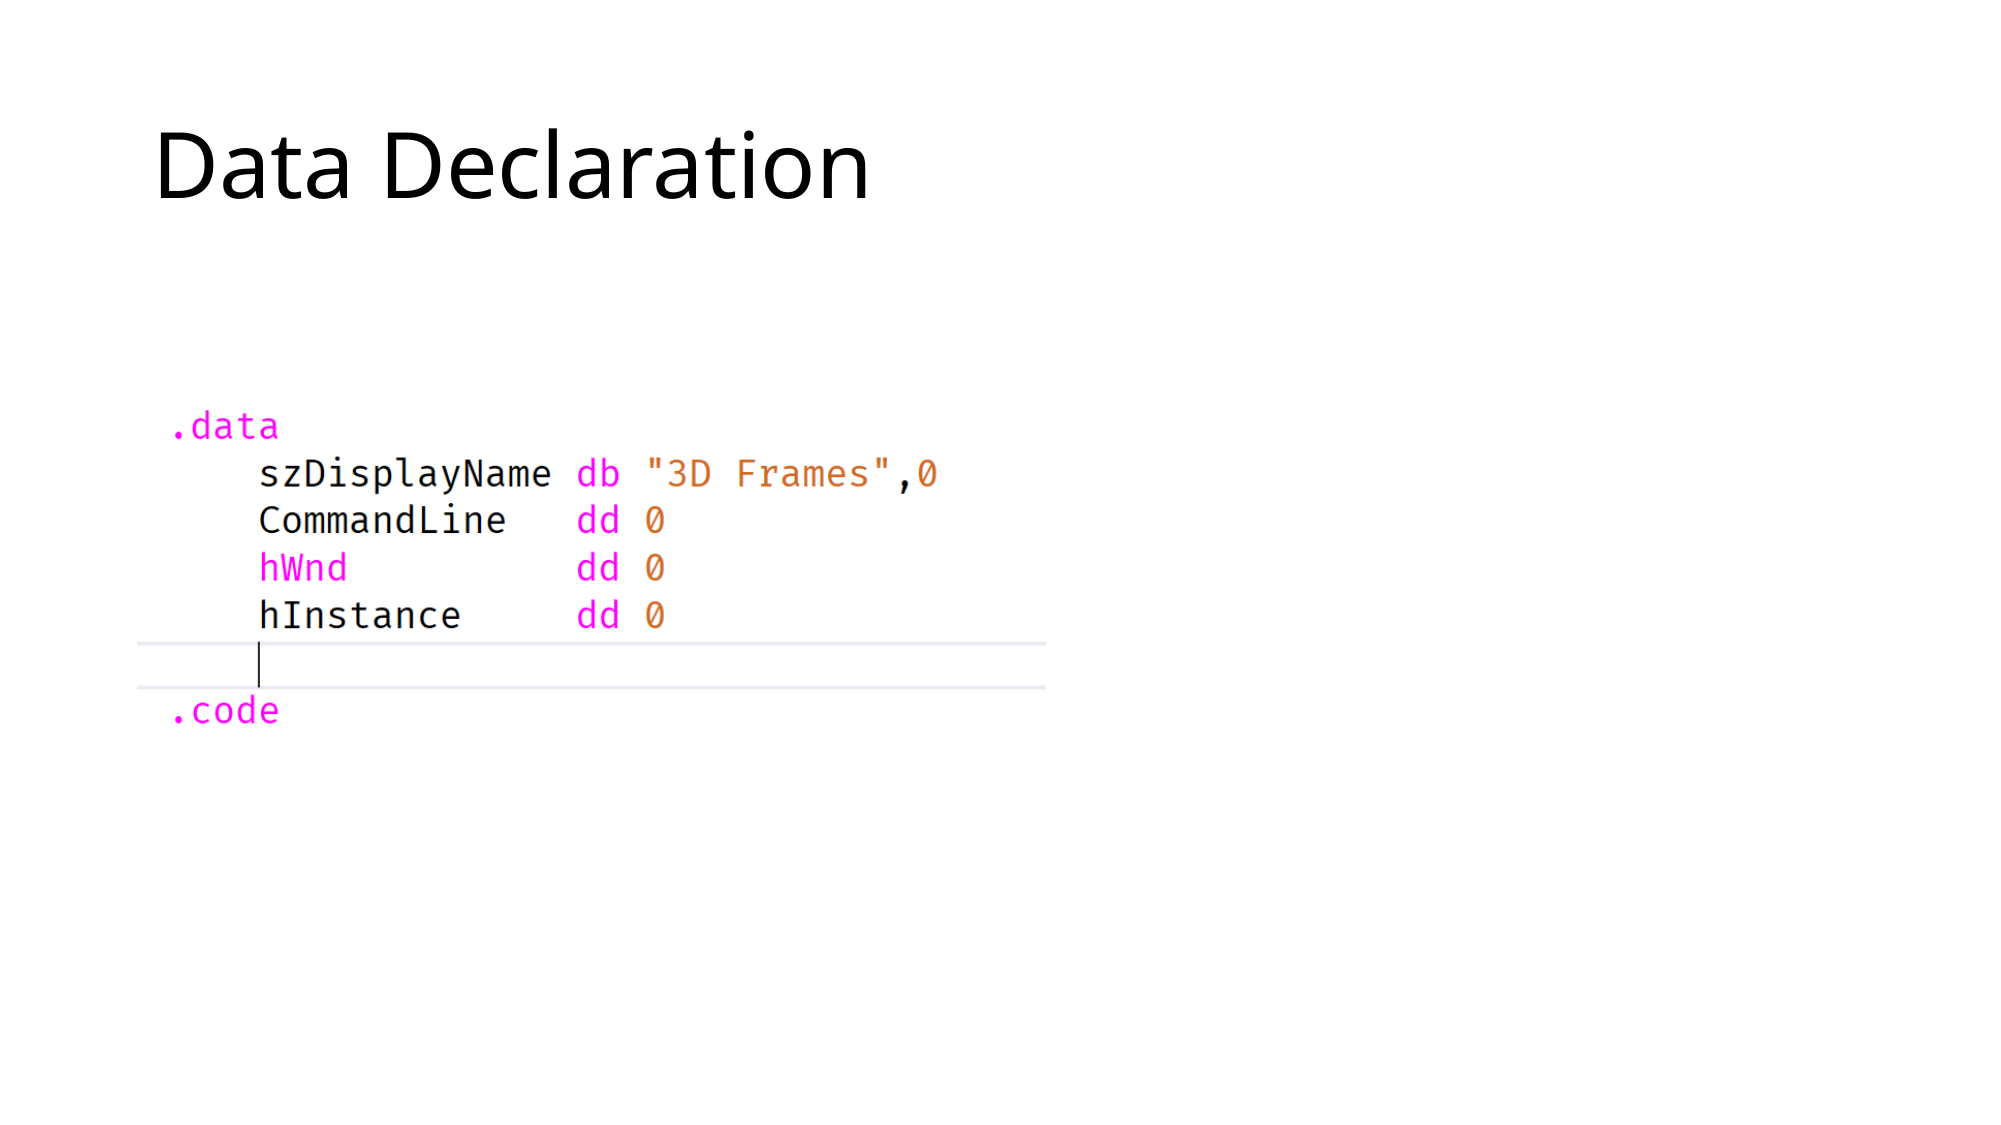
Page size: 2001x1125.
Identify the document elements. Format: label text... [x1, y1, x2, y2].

title Data Declaration [137, 59, 1863, 278]
picture [137, 410, 1046, 743]
